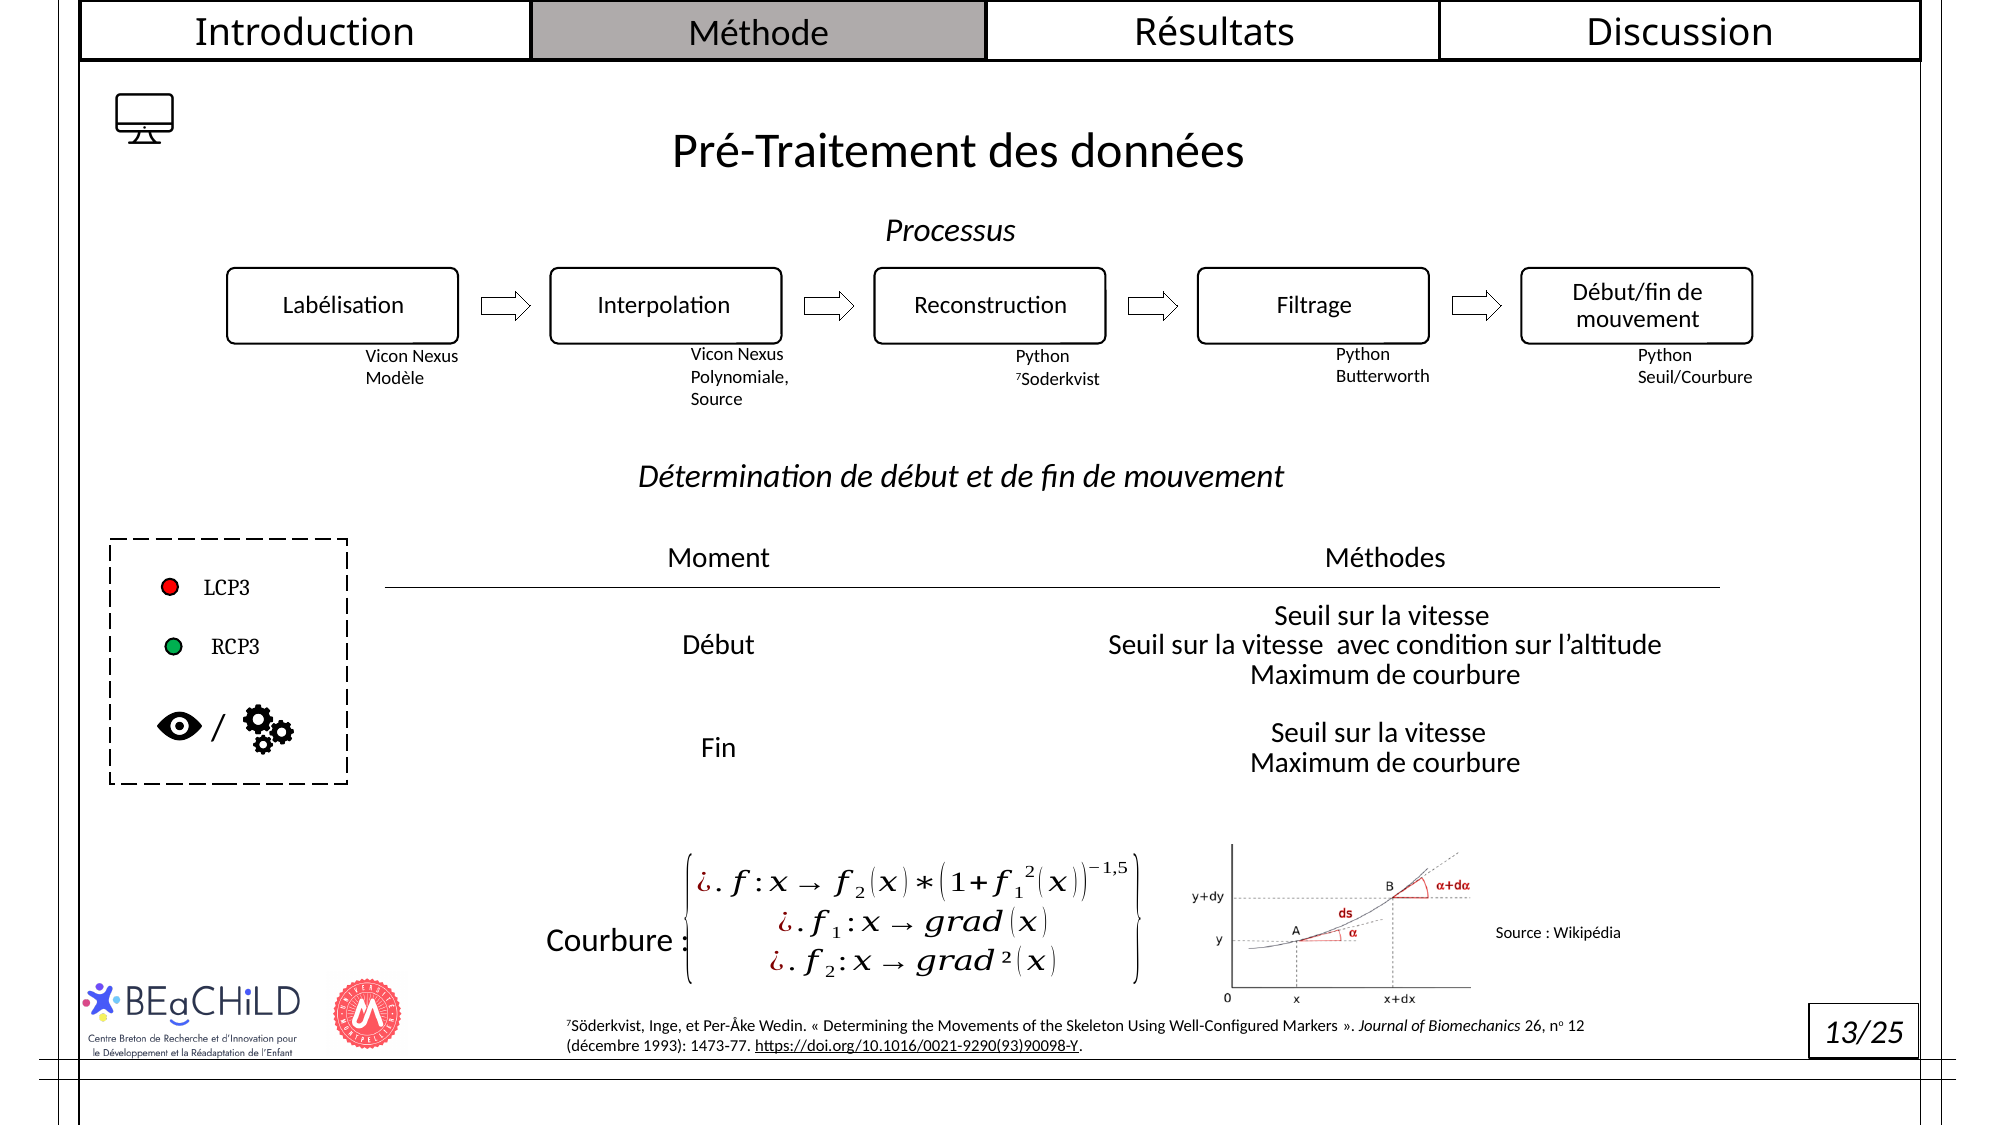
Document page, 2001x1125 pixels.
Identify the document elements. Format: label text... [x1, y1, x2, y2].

text_box 7Söderkvist, Inge, et Per-Åke Wedin. « Determining the Movements of the Skeleton Using Well-Configured Markers ». Journal of Biomechanics 26, no 12 (décembre 1993): 1473‑77. https://doi.org/10.1016/0021-9290(93)90098-Y. [551, 1007, 1665, 1059]
text_box 13/25 [1808, 1003, 1919, 1058]
picture [243, 704, 294, 755]
text_box Méthode [531, 0, 986, 60]
picture [157, 704, 202, 748]
text_box Discussion [1439, 0, 1920, 61]
text_box Python 7Soderkvist [1001, 344, 1151, 397]
text_box Source : Wikipédia [1480, 914, 1660, 950]
text_box Pré-Traitement des données [530, 109, 1399, 185]
picture [1192, 844, 1471, 1003]
text_box Processus [870, 201, 1056, 256]
text_box Vicon Nexus Modèle [350, 344, 500, 396]
text_box Courbure : [531, 911, 755, 966]
text_box Vicon Nexus Polynomiale, Source [676, 344, 826, 417]
text_box Détermination de début et de fin de mouvement [623, 446, 1305, 502]
text_box Python Seuil/Courbure [1623, 335, 1773, 395]
text_box [109, 538, 348, 785]
text_box Résultats [986, 0, 1439, 61]
text_box Introduction [80, 0, 531, 61]
text_box Python Butterworth [1321, 344, 1471, 394]
picture [71, 972, 311, 1069]
picture [114, 88, 175, 149]
picture [326, 971, 408, 1056]
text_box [226, 267, 1754, 344]
